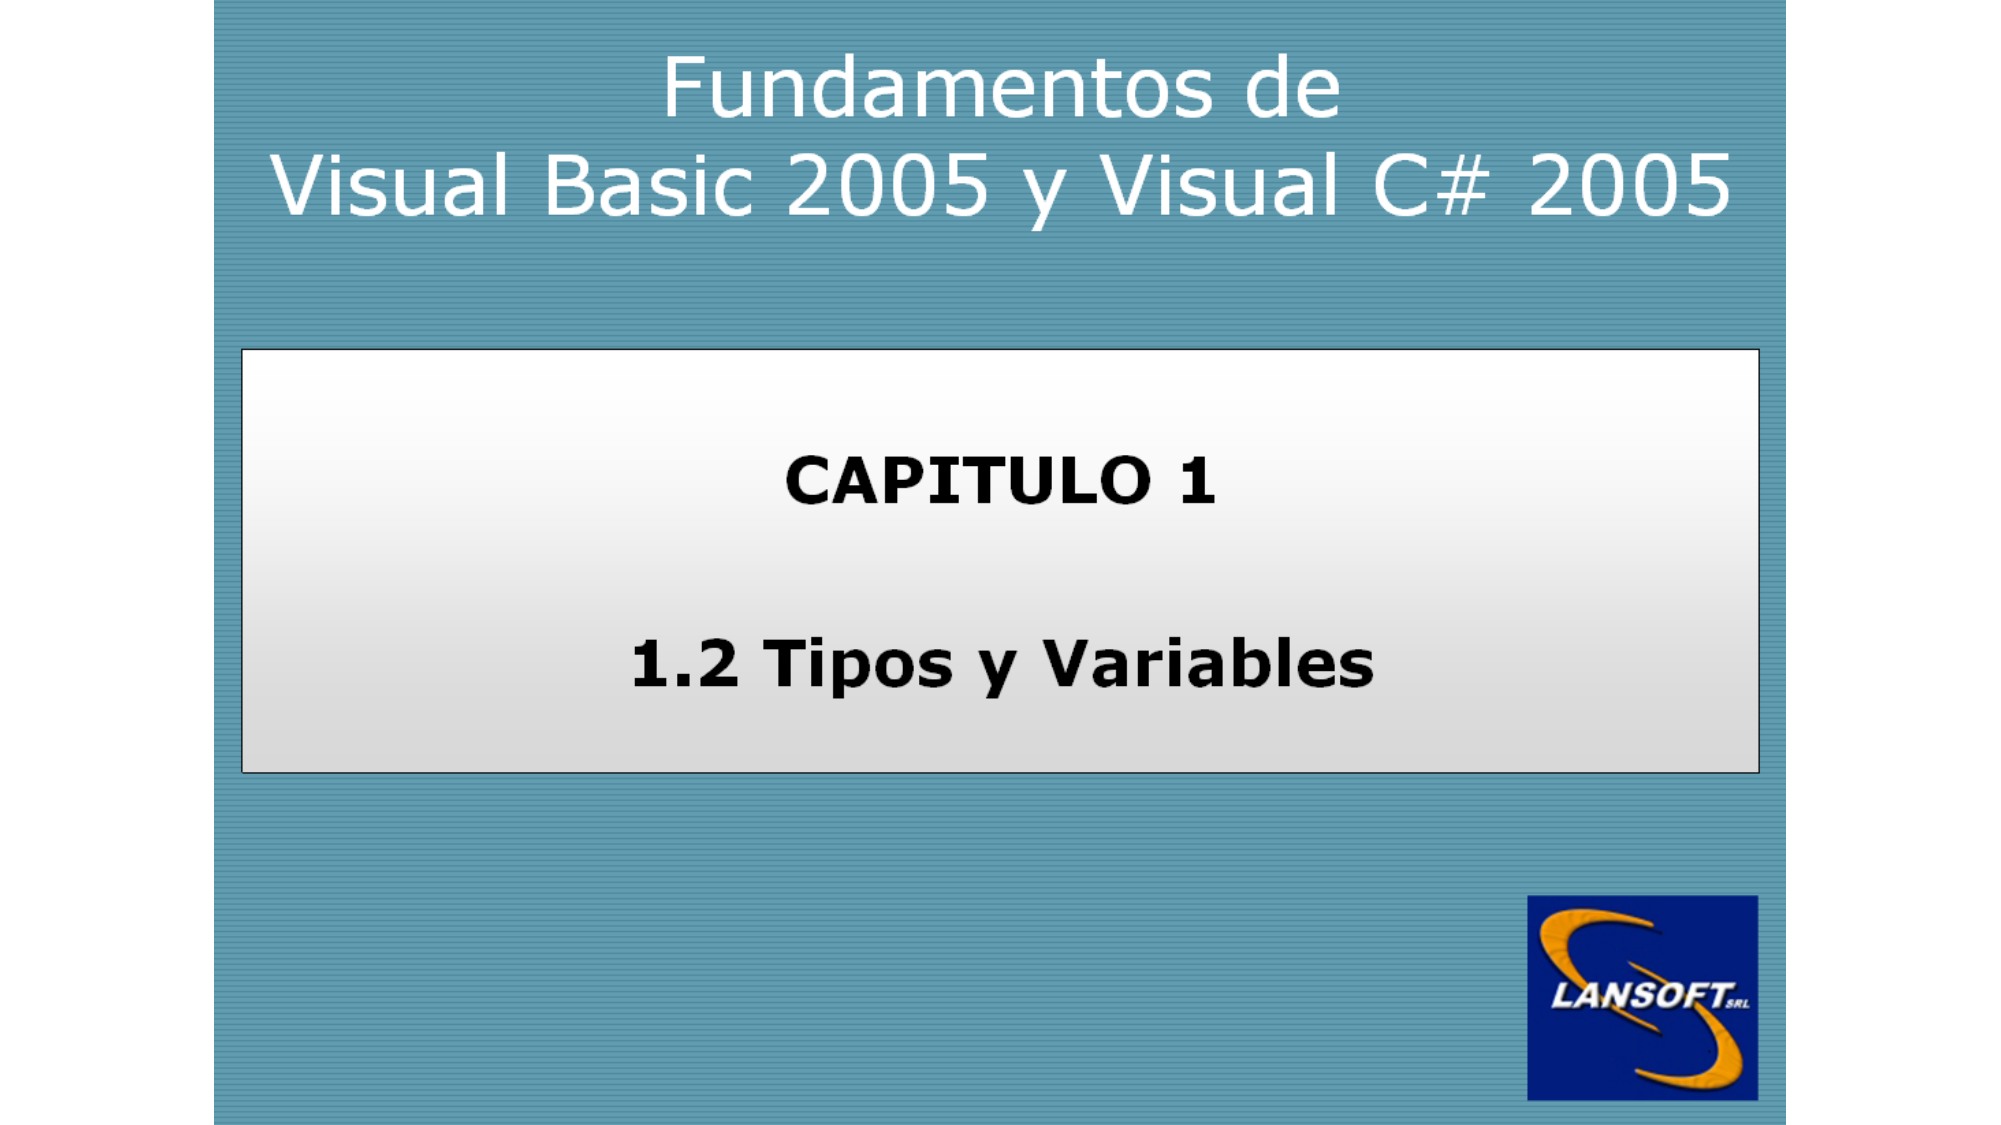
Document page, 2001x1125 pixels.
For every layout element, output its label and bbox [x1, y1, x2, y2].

picture [214, 0, 1786, 1125]
